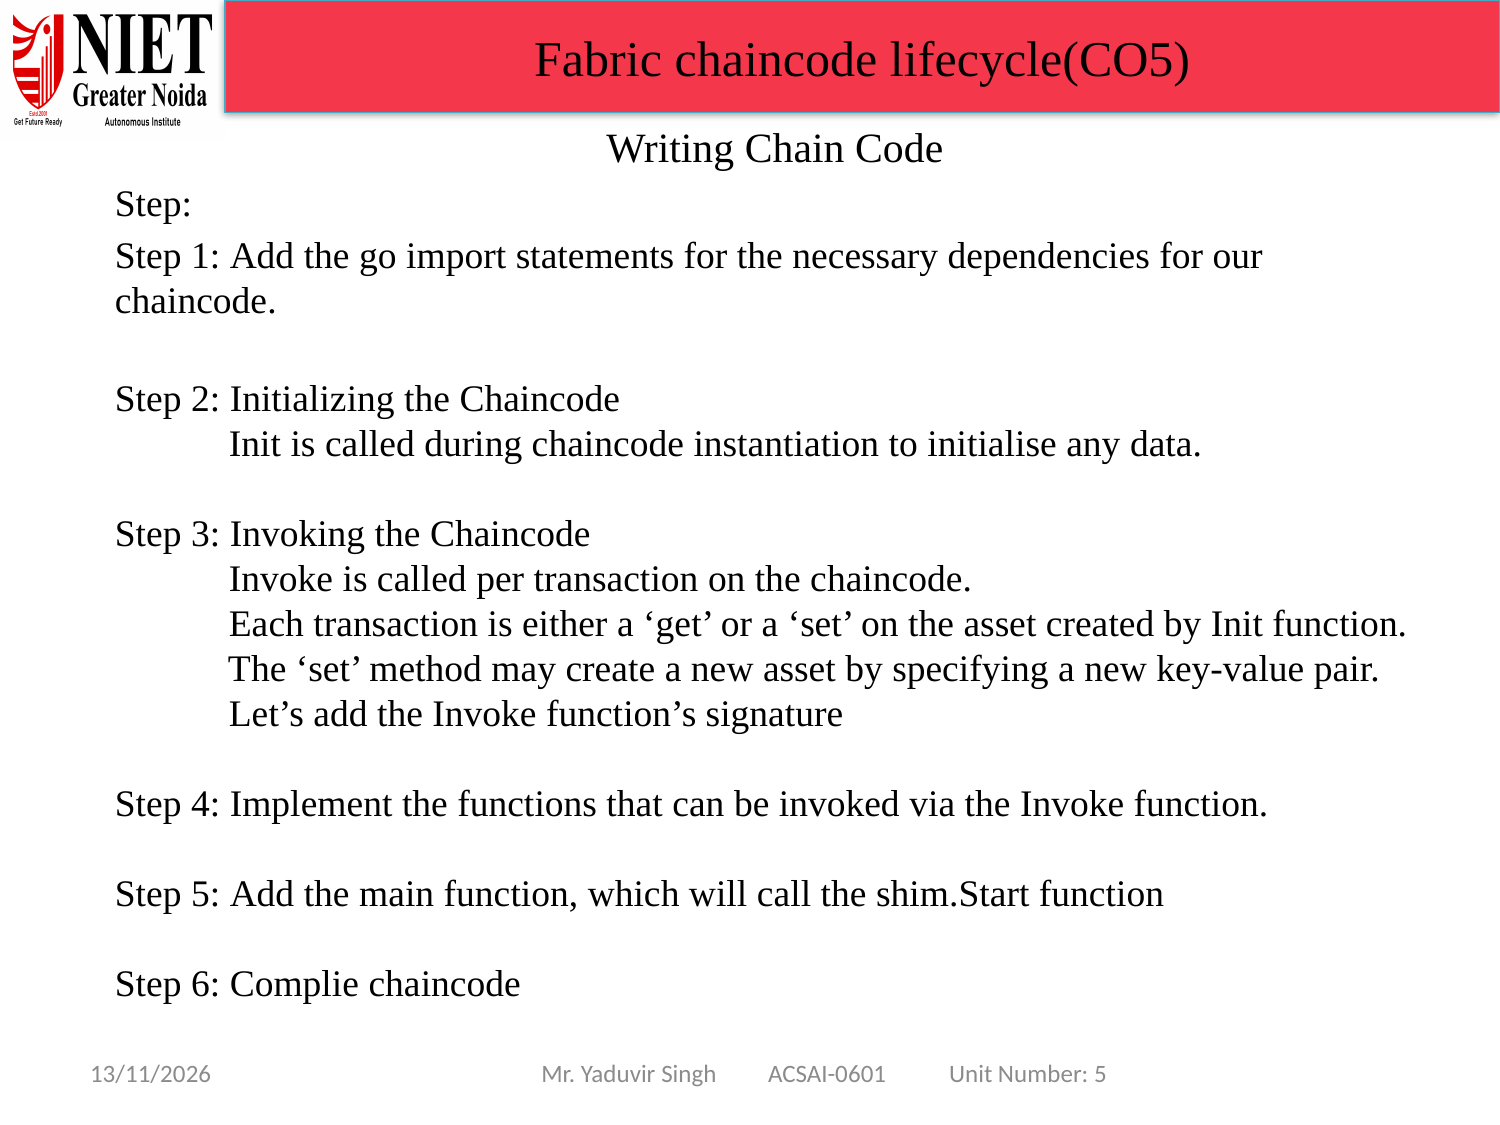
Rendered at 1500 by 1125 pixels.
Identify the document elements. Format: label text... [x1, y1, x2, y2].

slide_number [75, 1042, 412, 1103]
picture [0, 0, 224, 142]
text_box Fabric chaincode lifecycle(CO5) [224, 0, 1500, 113]
list Writing Chain Code Step: Step 1: Add the go import statements for the necessary dependencies for our chaincode. Step 2: Initializing the Chaincode Init is called during chaincode instantiation to initialise any data. Step 3: Invoking the Chaincode Invoke is called per transaction on the chaincode. Each transaction is either a ‘get’ or a ‘set’ on the asset created by Init function. The ‘set’ method may create a new asset by specifying a new key-value pair. Let’s add the Invoke function’s signature Step 4: Implement the functions that can be invoked via the Invoke function. Step 5: Add the main function, which will call the shim.Start function Step 6: Complie chaincode [99, 113, 1450, 1035]
footer Mr. Yaduvir Singh ACSAI-0601 Unit Number: 5 [412, 1042, 1238, 1103]
